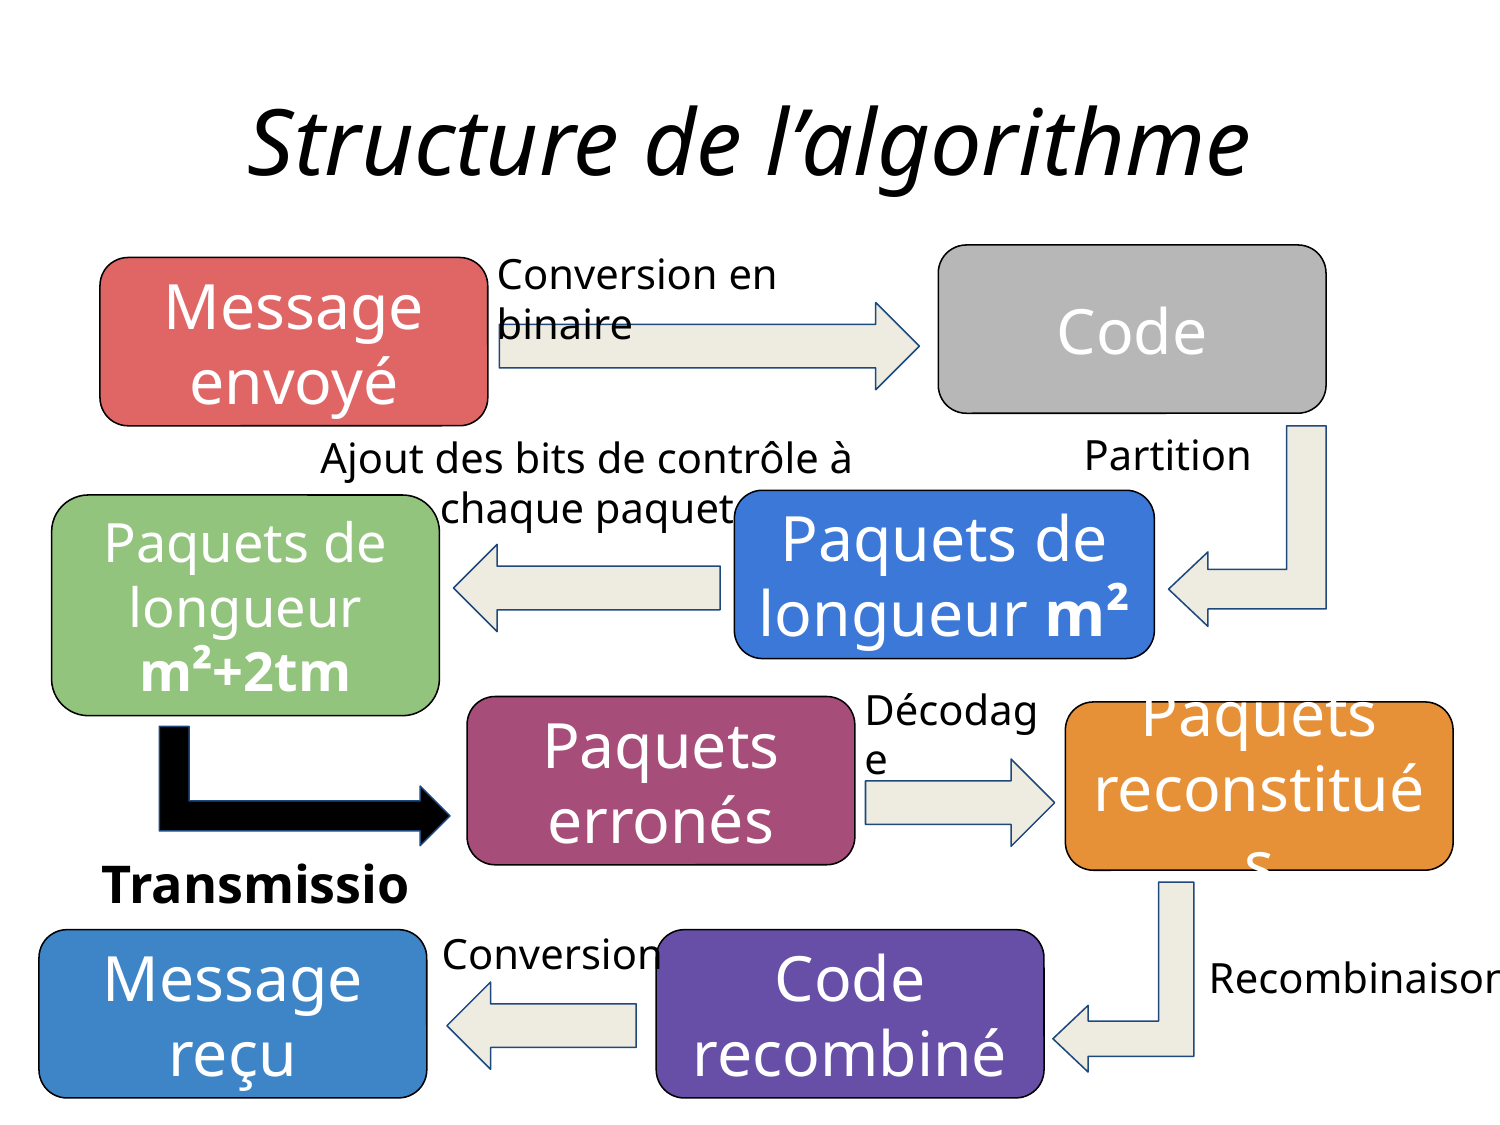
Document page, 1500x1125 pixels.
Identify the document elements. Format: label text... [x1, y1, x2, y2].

title Structure de l’algorithme [75, 45, 1425, 233]
text_box Recombinaison [1193, 936, 1500, 1017]
text_box Ajout des bits de contrôle à chaque paquet [304, 416, 870, 547]
text_box Transmission [86, 836, 457, 948]
text_box Conversion [426, 913, 694, 994]
text_box [446, 994, 637, 1070]
text_box [499, 363, 903, 390]
text_box [484, 363, 586, 414]
text_box [159, 726, 451, 836]
text_box [1018, 901, 1260, 982]
text_box [453, 547, 721, 632]
text_box Paquets reconstitués [1065, 701, 1454, 871]
text_box Message envoyé [99, 257, 488, 426]
text_box Décodage [849, 668, 1071, 799]
text_box [1168, 425, 1327, 627]
text_box Message reçu [38, 929, 427, 1098]
text_box Paquets erronés [467, 696, 855, 865]
text_box [1158, 882, 1194, 901]
text_box Code [938, 244, 1327, 414]
text_box Code recombiné [656, 929, 1045, 1098]
text_box [1052, 982, 1194, 1073]
text_box Partition [1068, 413, 1275, 494]
text_box Paquets de longueur m²+2tm [51, 494, 440, 716]
text_box Conversion en binaire [481, 232, 920, 363]
text_box [865, 799, 1055, 847]
text_box Paquets de longueur m² [734, 490, 1155, 659]
